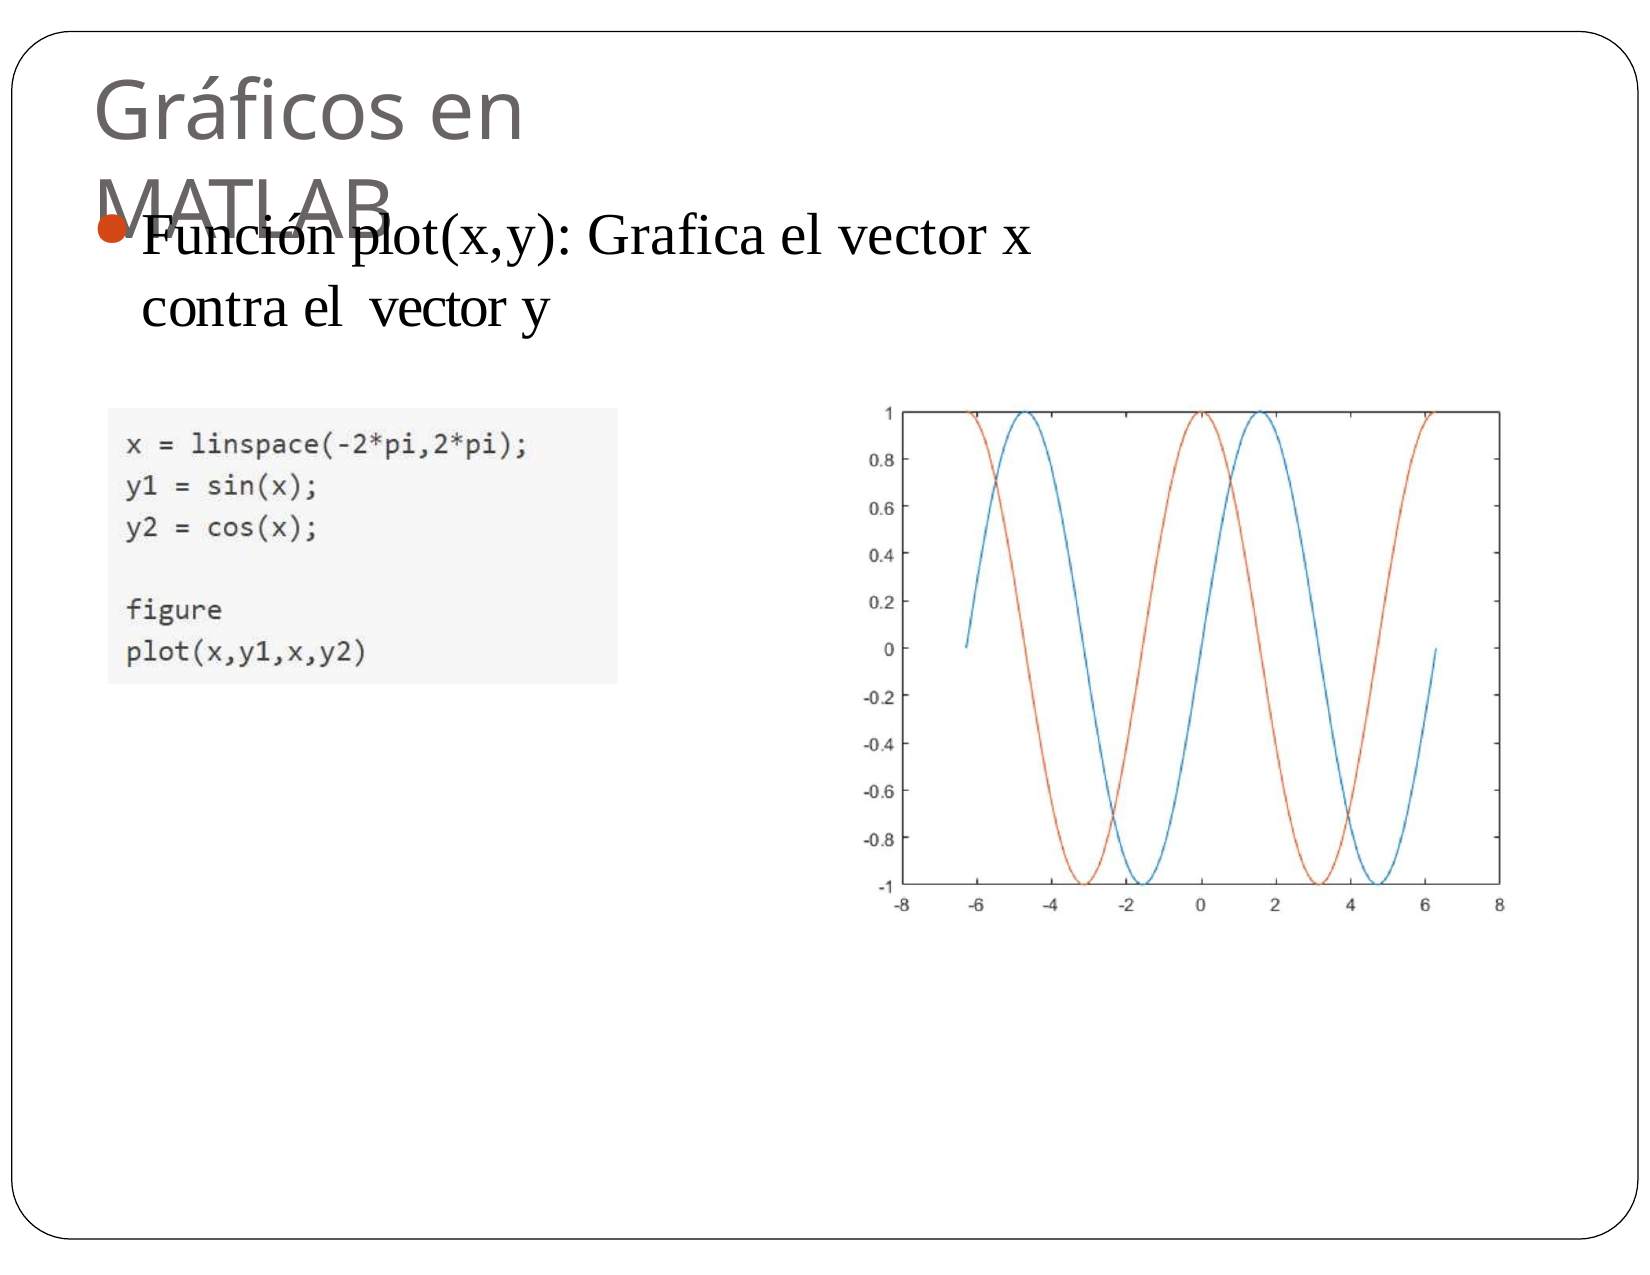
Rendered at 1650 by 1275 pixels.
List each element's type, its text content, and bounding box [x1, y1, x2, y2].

picture [108, 408, 619, 684]
text_box Función plot(x,y): Grafica el vector x contra el vector y [90, 193, 1152, 339]
picture [860, 402, 1510, 914]
title Gráficos en MATLAB [90, 55, 792, 193]
